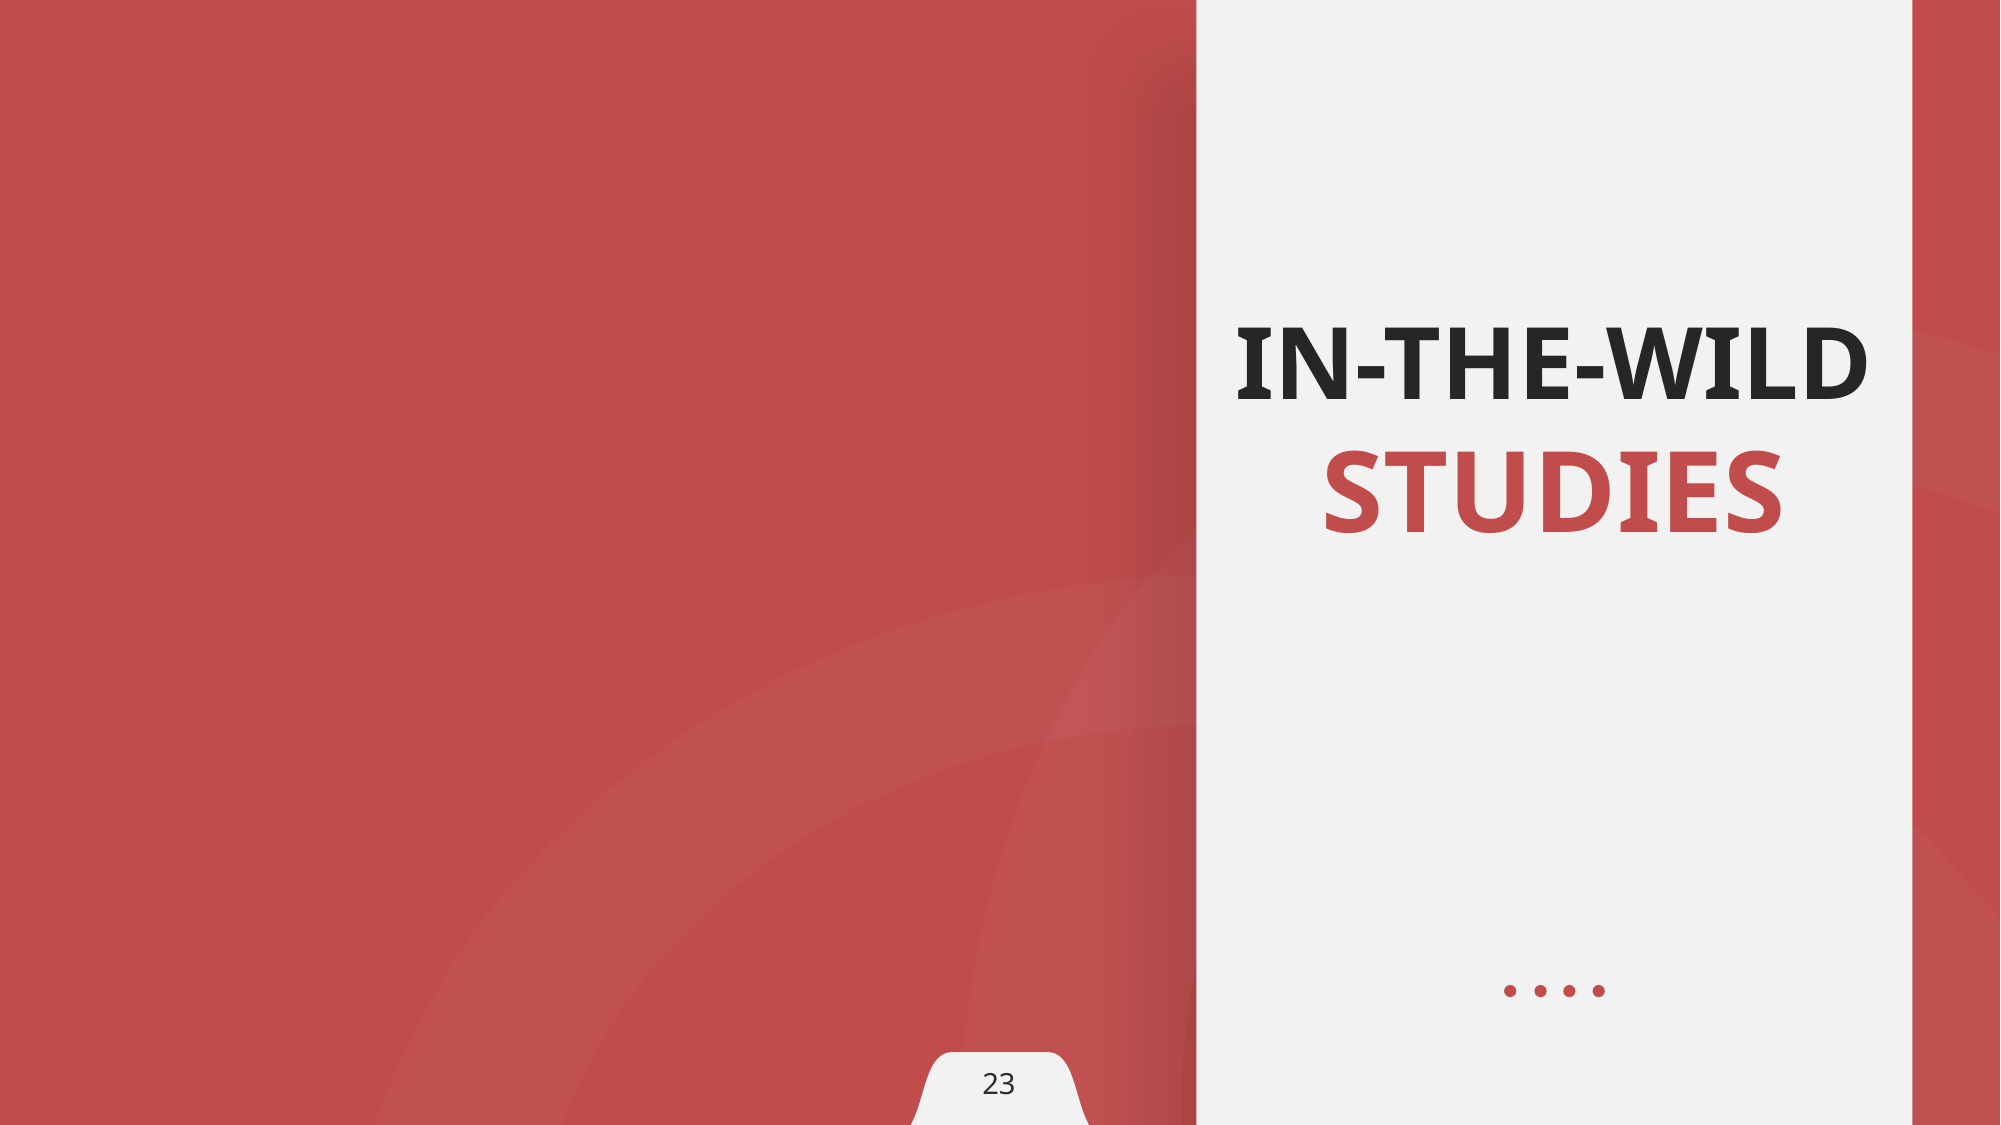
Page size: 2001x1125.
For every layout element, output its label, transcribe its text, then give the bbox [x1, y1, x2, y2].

slide_number 23 [774, 1055, 1225, 1116]
text_box IN-THE-WILD STUDIES [1179, 292, 1929, 563]
